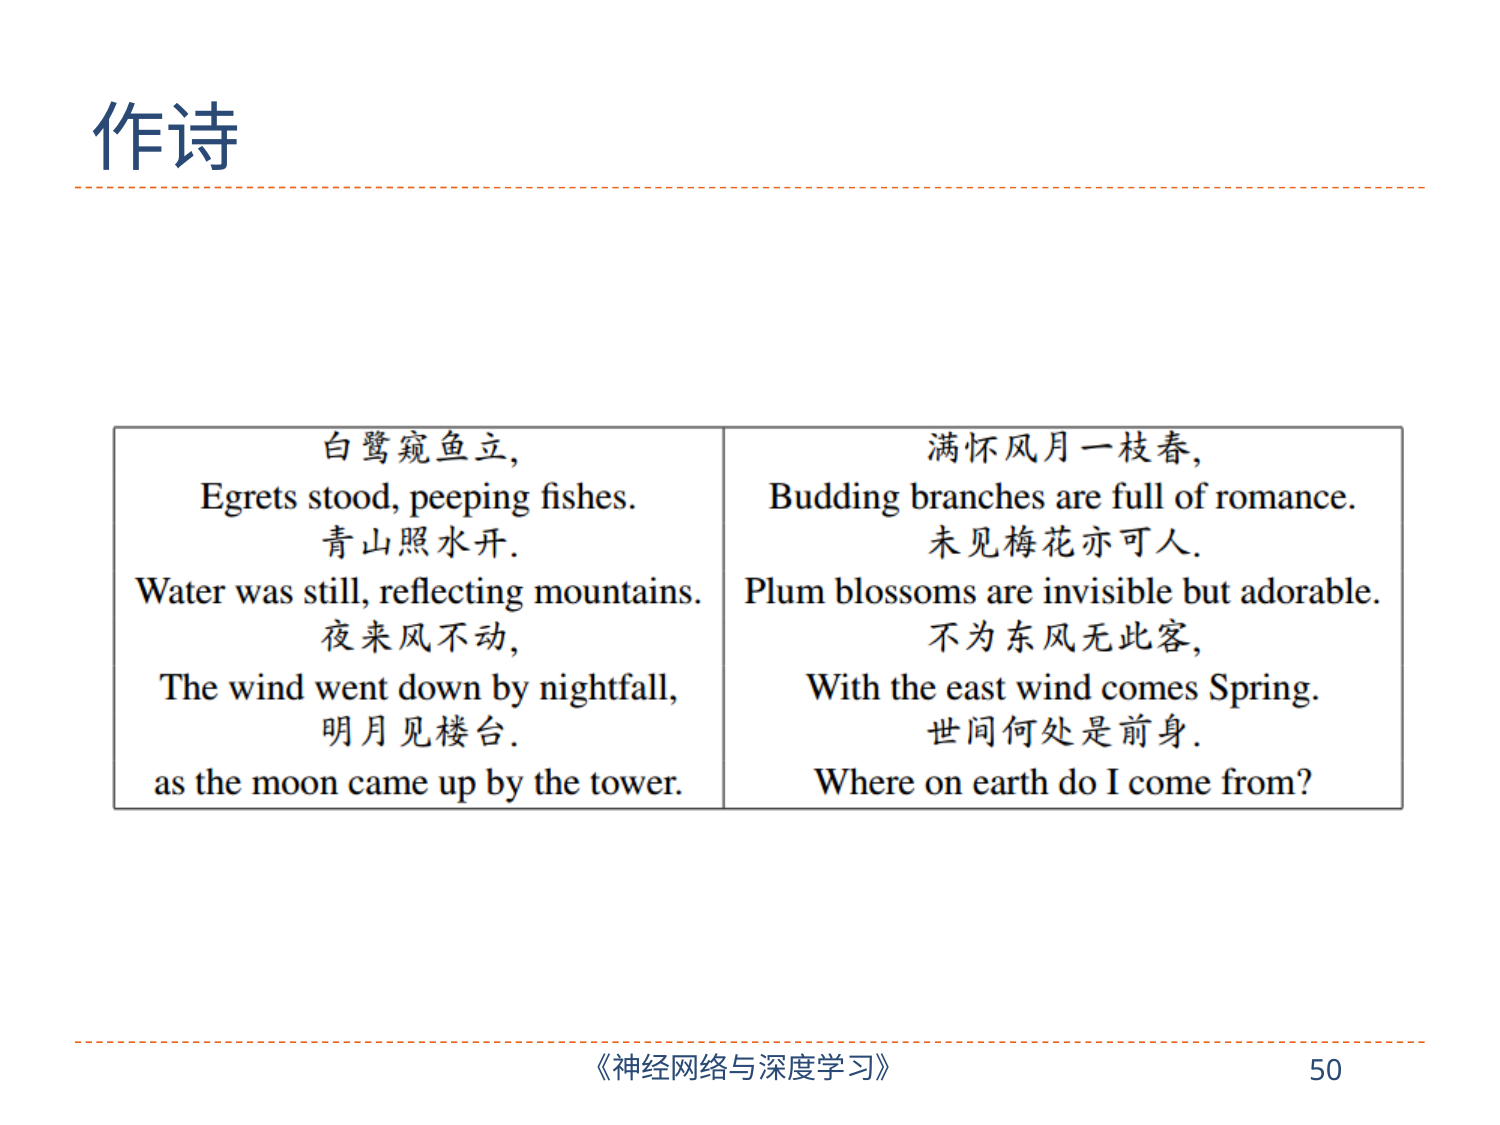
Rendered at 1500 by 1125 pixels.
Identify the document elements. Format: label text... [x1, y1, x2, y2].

title 作诗 [75, 24, 1425, 188]
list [74, 377, 1426, 832]
